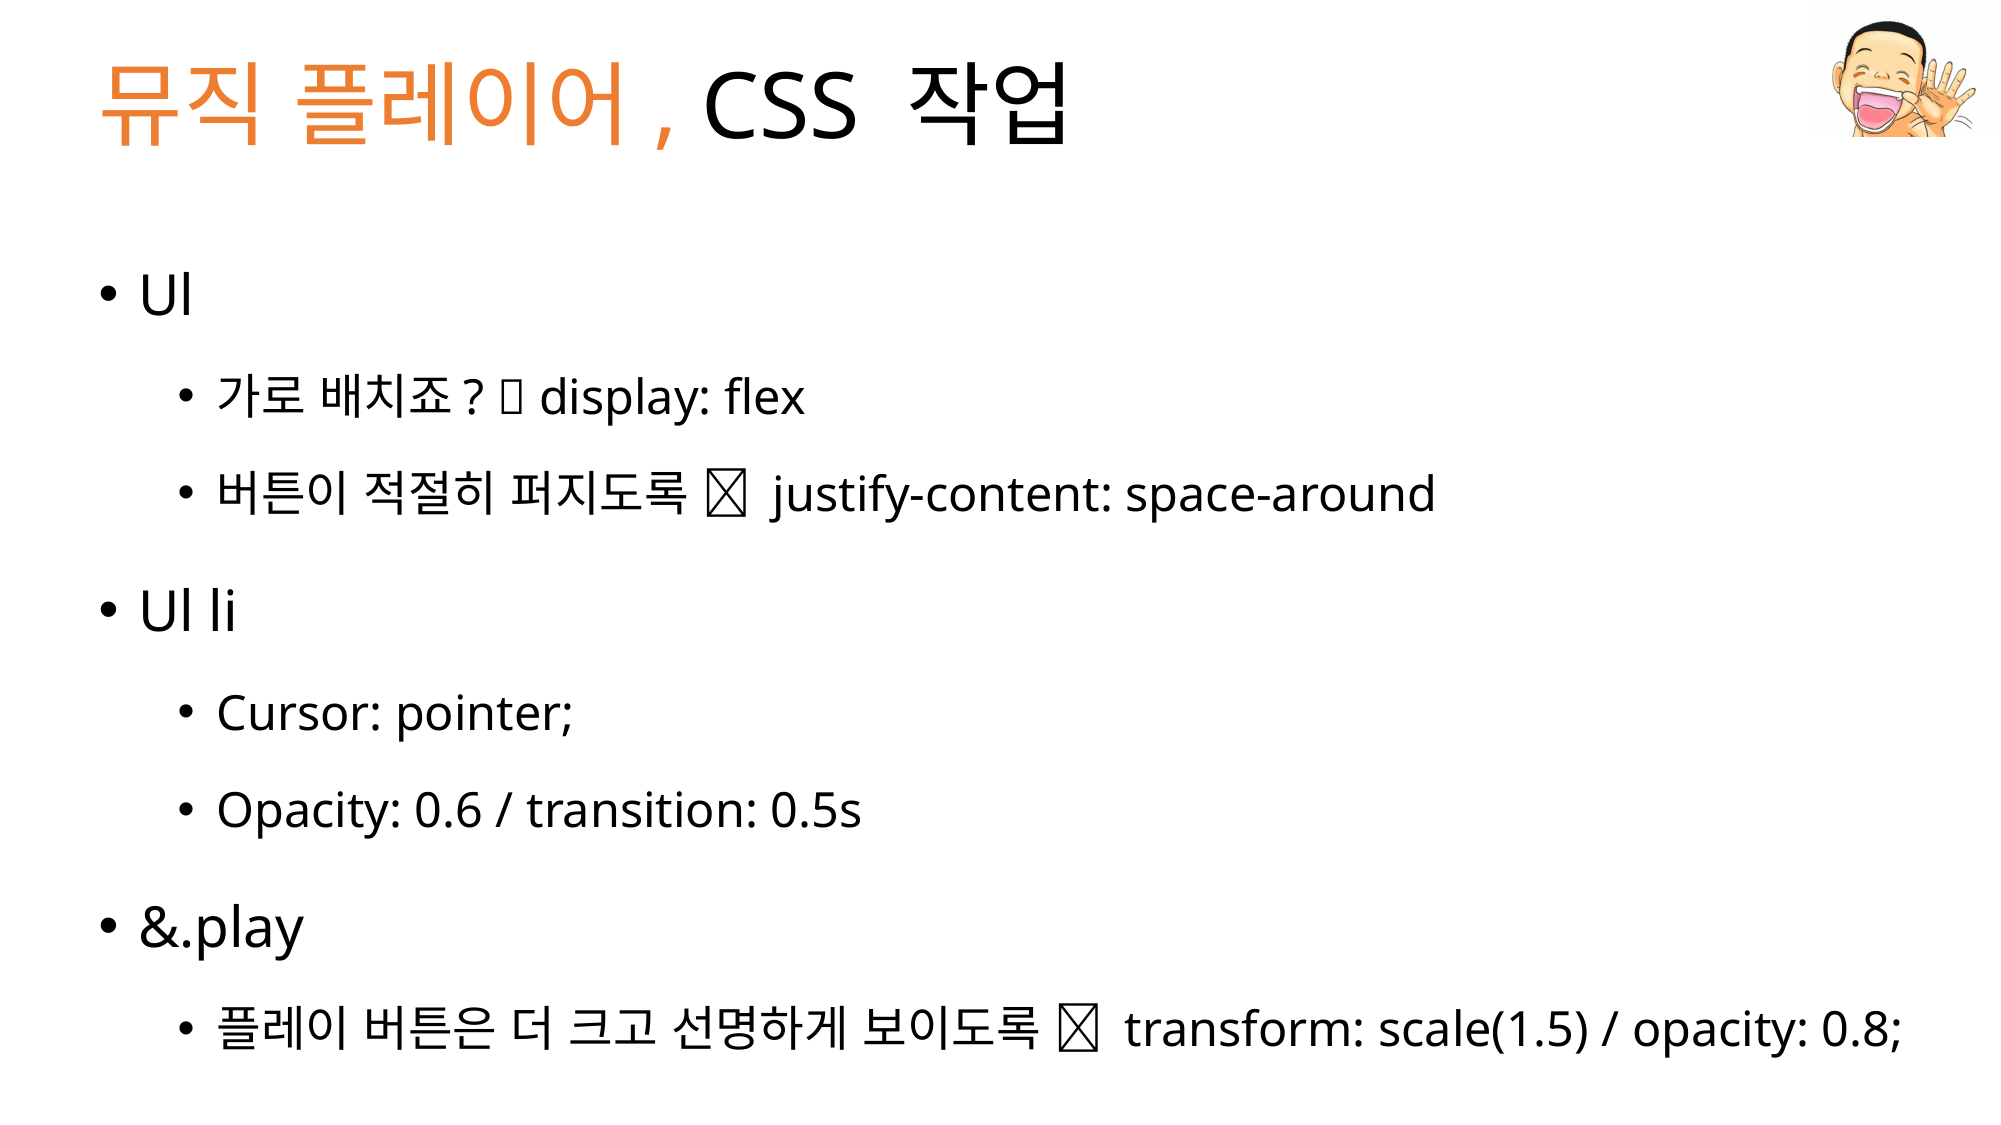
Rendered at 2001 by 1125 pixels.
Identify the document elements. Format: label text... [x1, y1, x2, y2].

list Ul 가로 배치죠?  display: flex 버튼이 적절히 퍼지도록  justify-content: space-around Ul li Cursor: pointer; Opacity: 0.6 / transition: 0.5s &.play 플레이 버튼은 더 크고 선명하게 보이도록  transform: scale(1.5) / opacity: 0.8; [83, 217, 1931, 1085]
picture [1931, 0, 2000, 137]
title 뮤직 플레이어, CSS 작업 [83, 0, 1931, 217]
